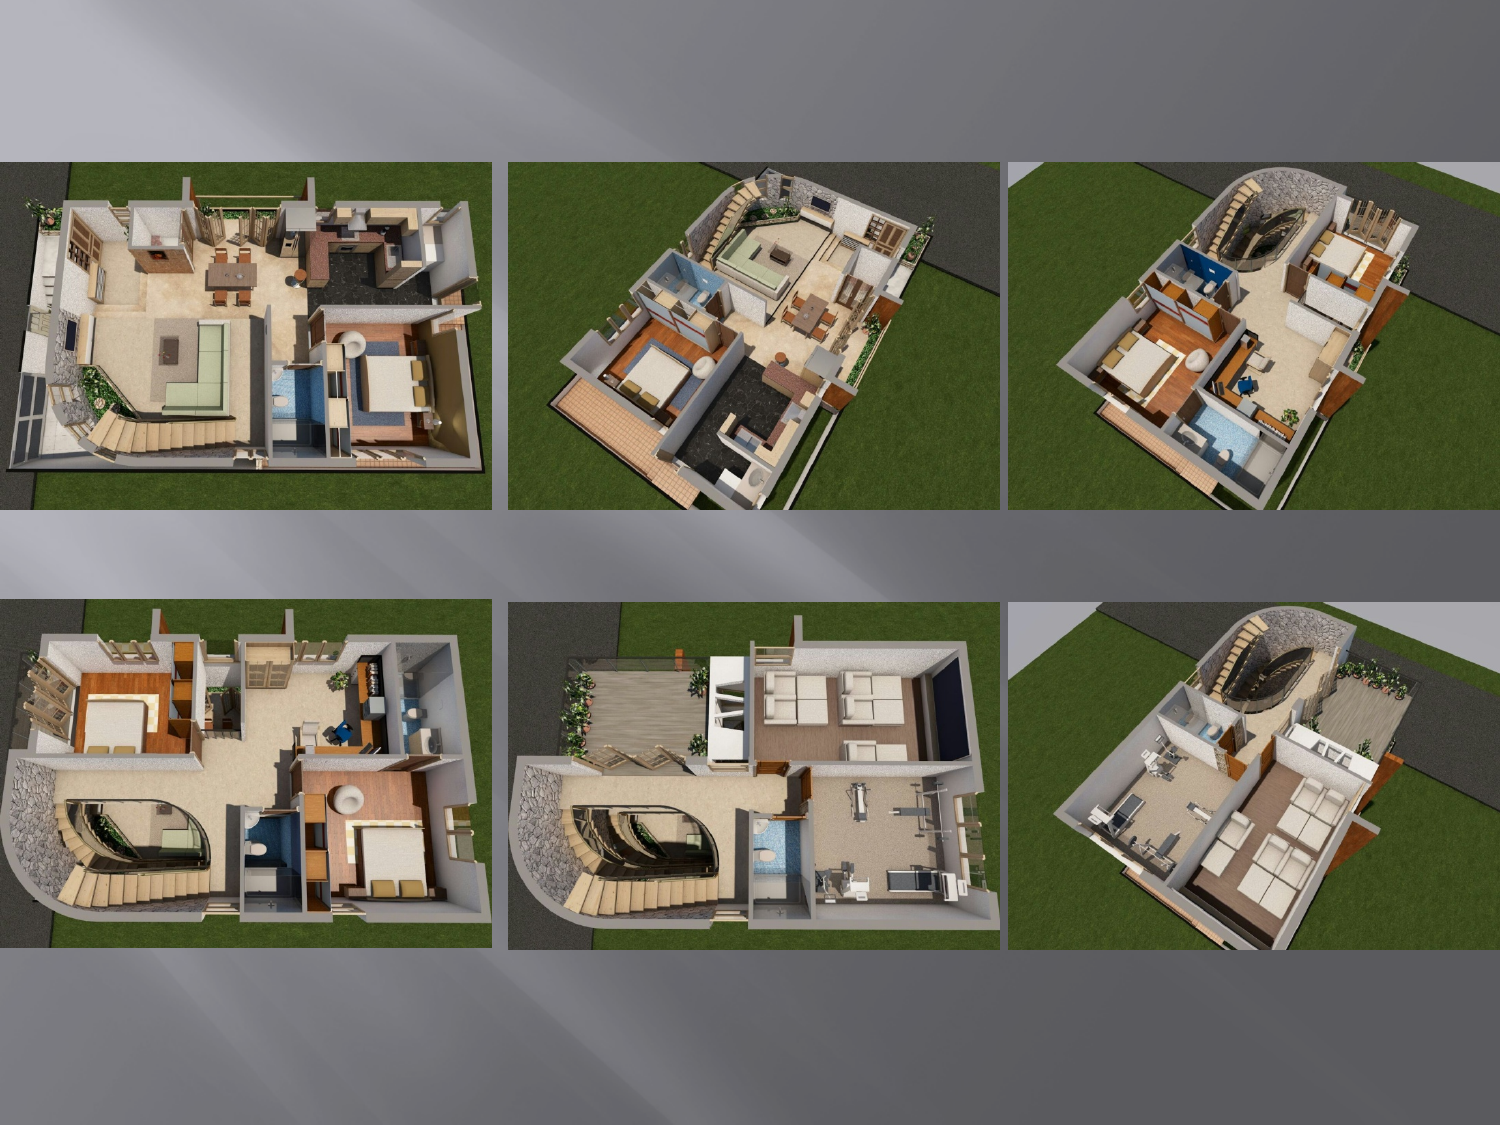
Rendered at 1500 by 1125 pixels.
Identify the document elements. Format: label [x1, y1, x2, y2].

picture [0, 162, 492, 510]
picture [1007, 602, 1500, 951]
picture [1007, 162, 1500, 510]
picture [508, 602, 1001, 951]
picture [0, 599, 492, 948]
subtitle [225, 547, 1275, 612]
picture [508, 162, 1001, 510]
